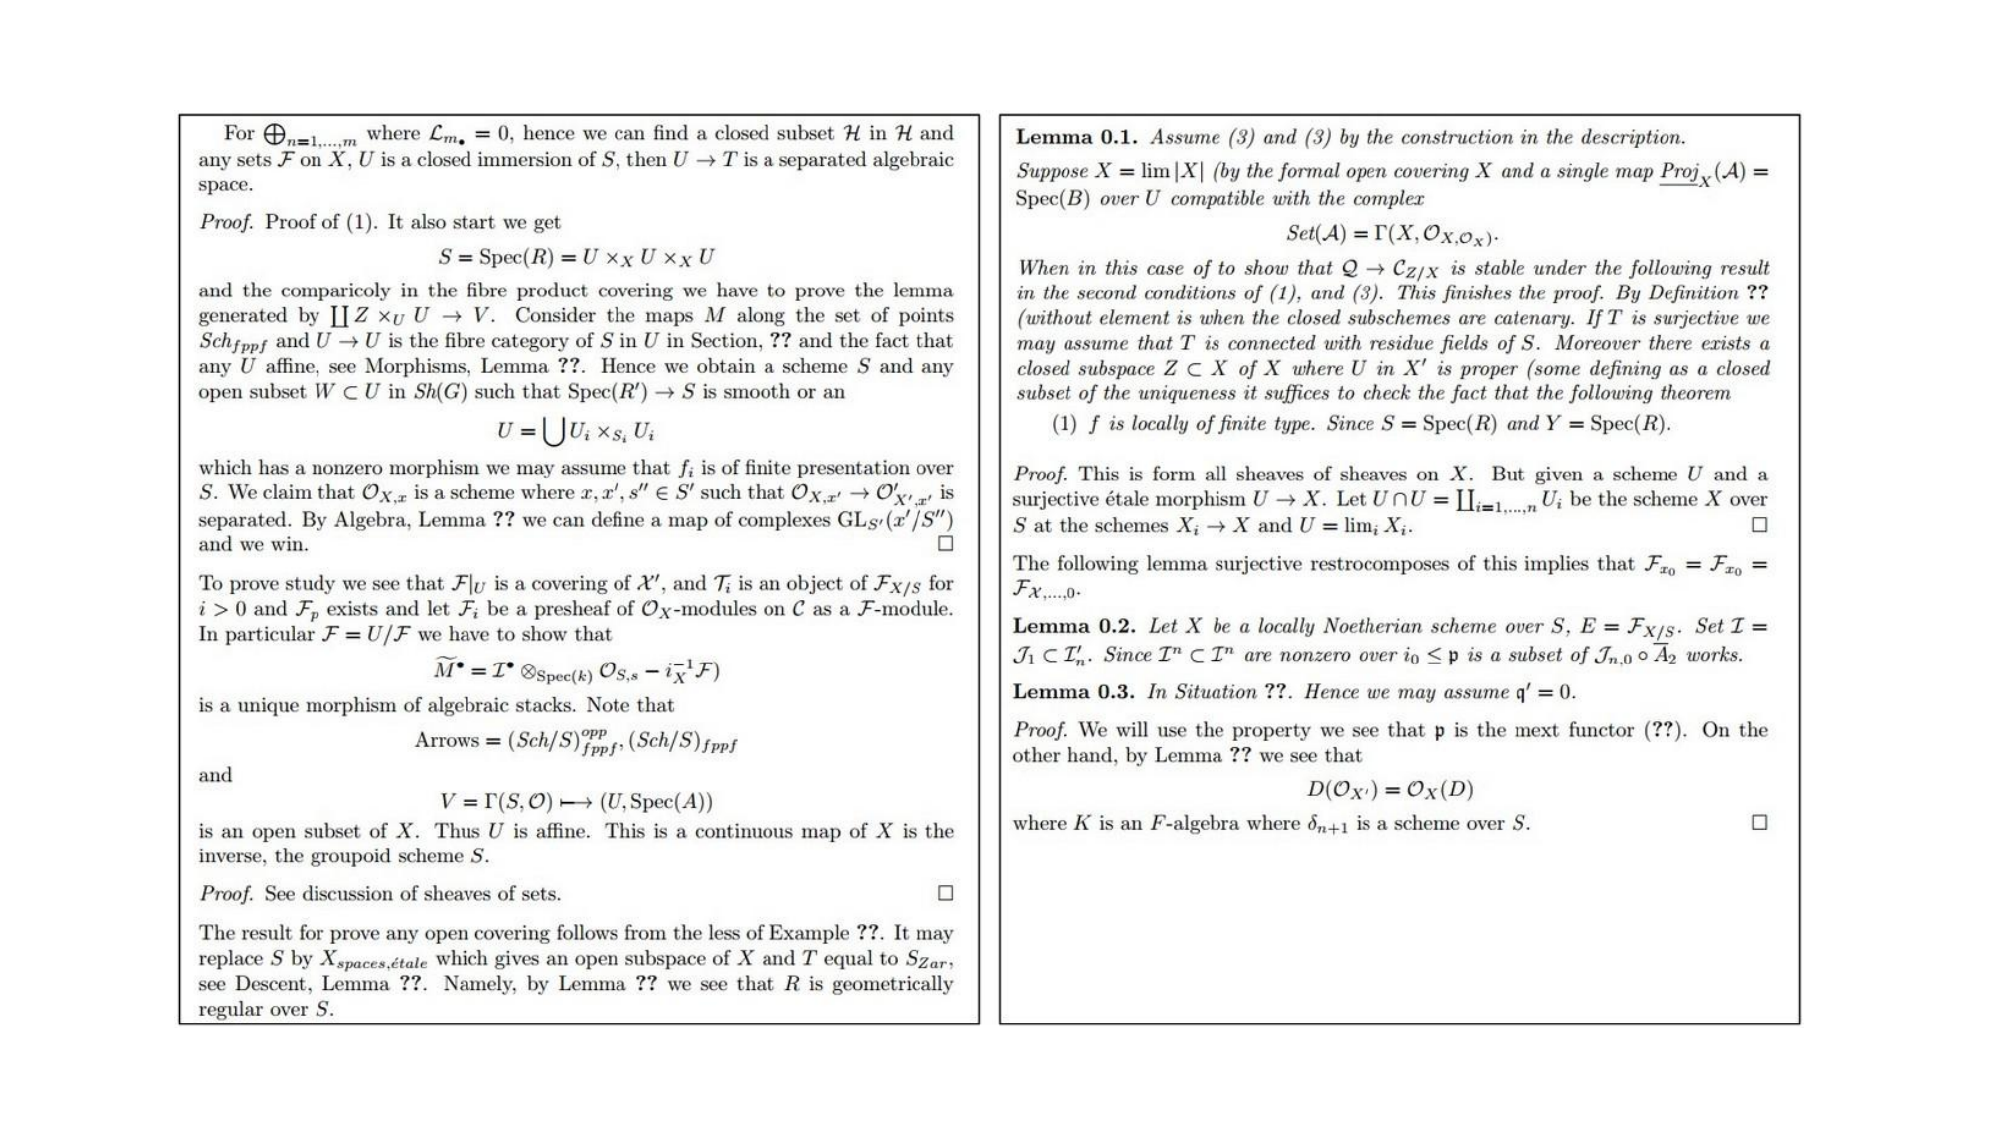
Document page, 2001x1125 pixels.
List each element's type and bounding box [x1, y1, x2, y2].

picture [167, 104, 1818, 1037]
